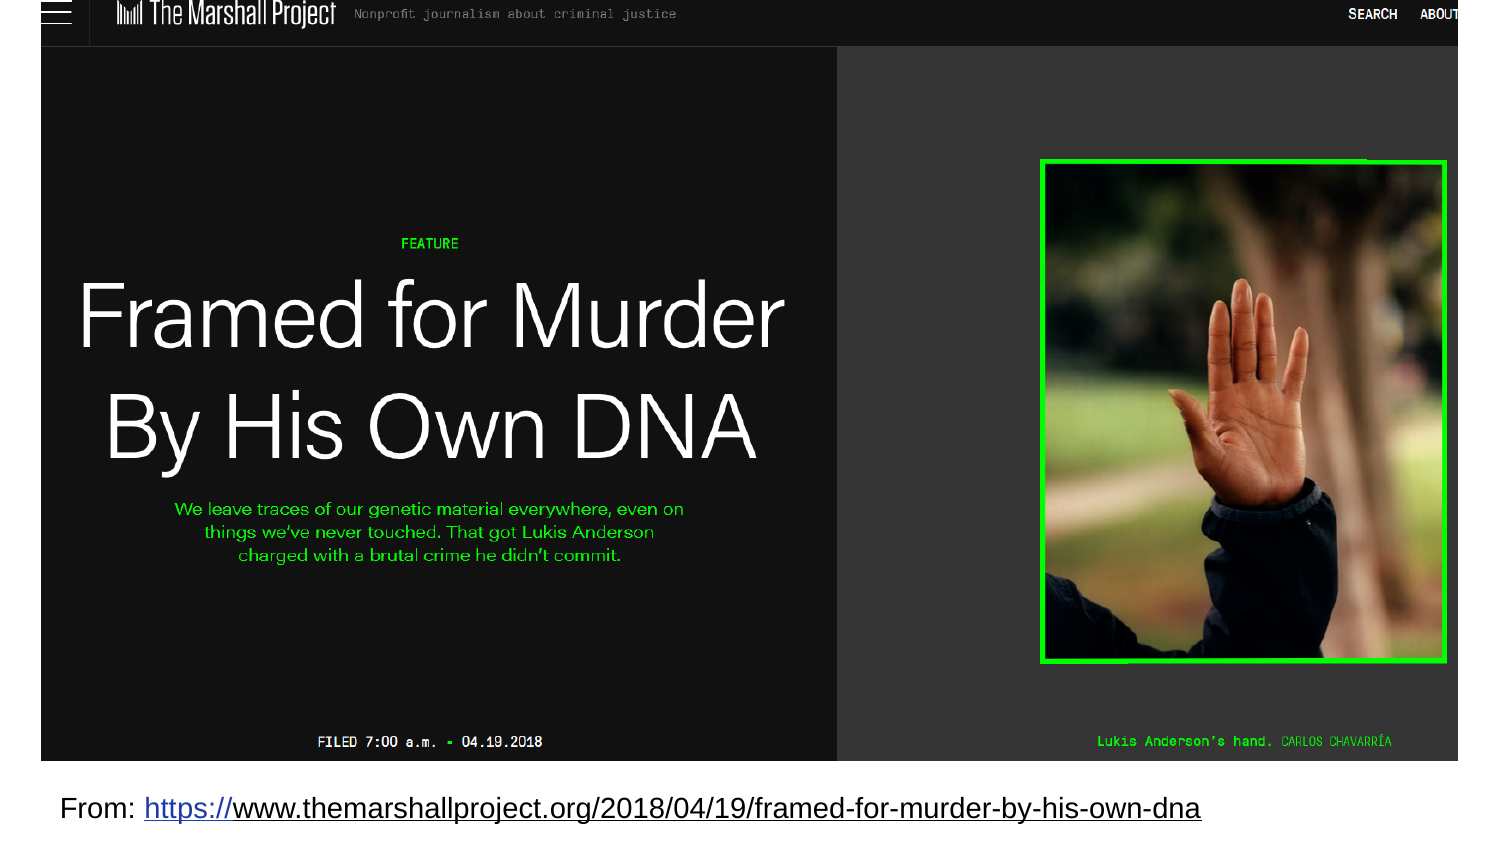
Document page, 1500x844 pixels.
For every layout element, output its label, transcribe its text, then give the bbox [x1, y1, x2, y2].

picture [41, 0, 1458, 761]
text_box From: https://www.themarshallproject.org/2018/04/19/framed-for-murder-by-his-own-dna [45, 781, 1436, 832]
